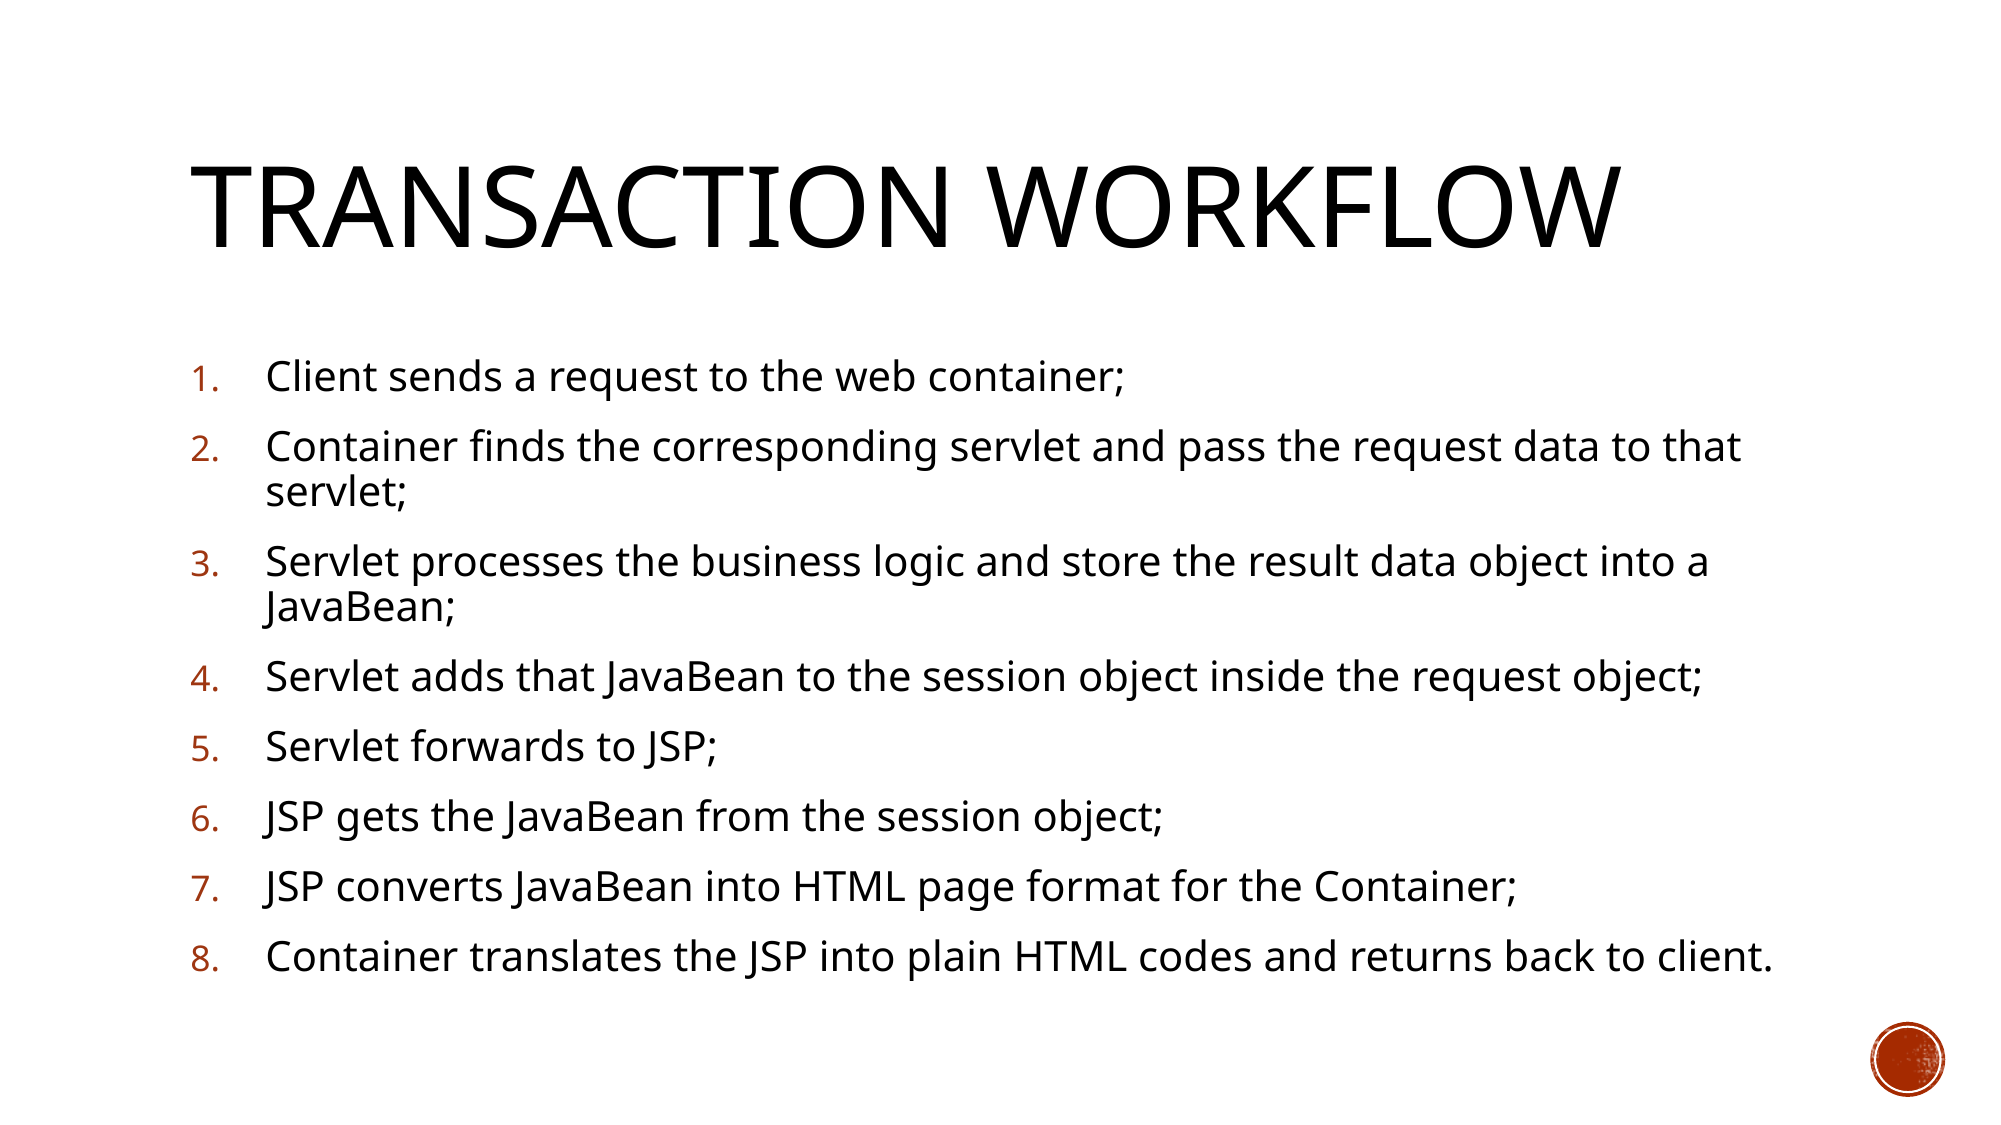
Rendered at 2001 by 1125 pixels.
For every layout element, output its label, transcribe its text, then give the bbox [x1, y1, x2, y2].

list Client sends a request to the web container; Container finds the corresponding servlet and pass the request data to that servlet; Servlet processes the business logic and store the result data object into a JavaBean; Servlet adds that JavaBean to the session object inside the request object; Servlet forwards to JSP; JSP gets the JavaBean from the session object; JSP converts JavaBean into HTML page format for the Container; Container translates the JSP into plain HTML codes and returns back to client. [175, 348, 1826, 1013]
title Transaction Workflow [175, 79, 1826, 344]
